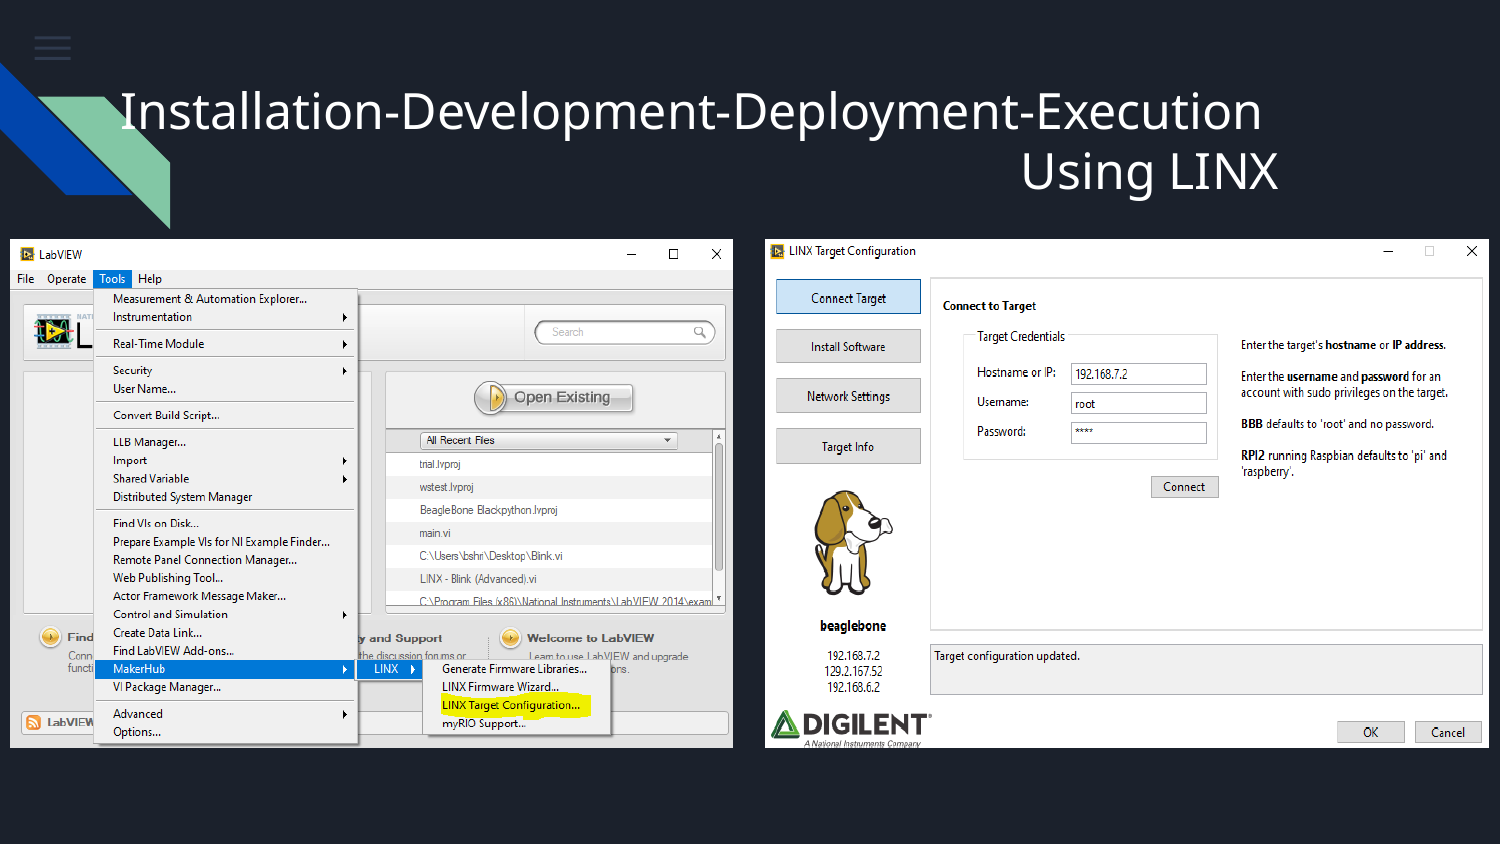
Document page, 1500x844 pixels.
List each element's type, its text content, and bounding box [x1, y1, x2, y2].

picture [10, 239, 734, 748]
title Installation-Development-Deployment-Execution Using LINX [105, 64, 1390, 215]
picture [765, 239, 1489, 748]
